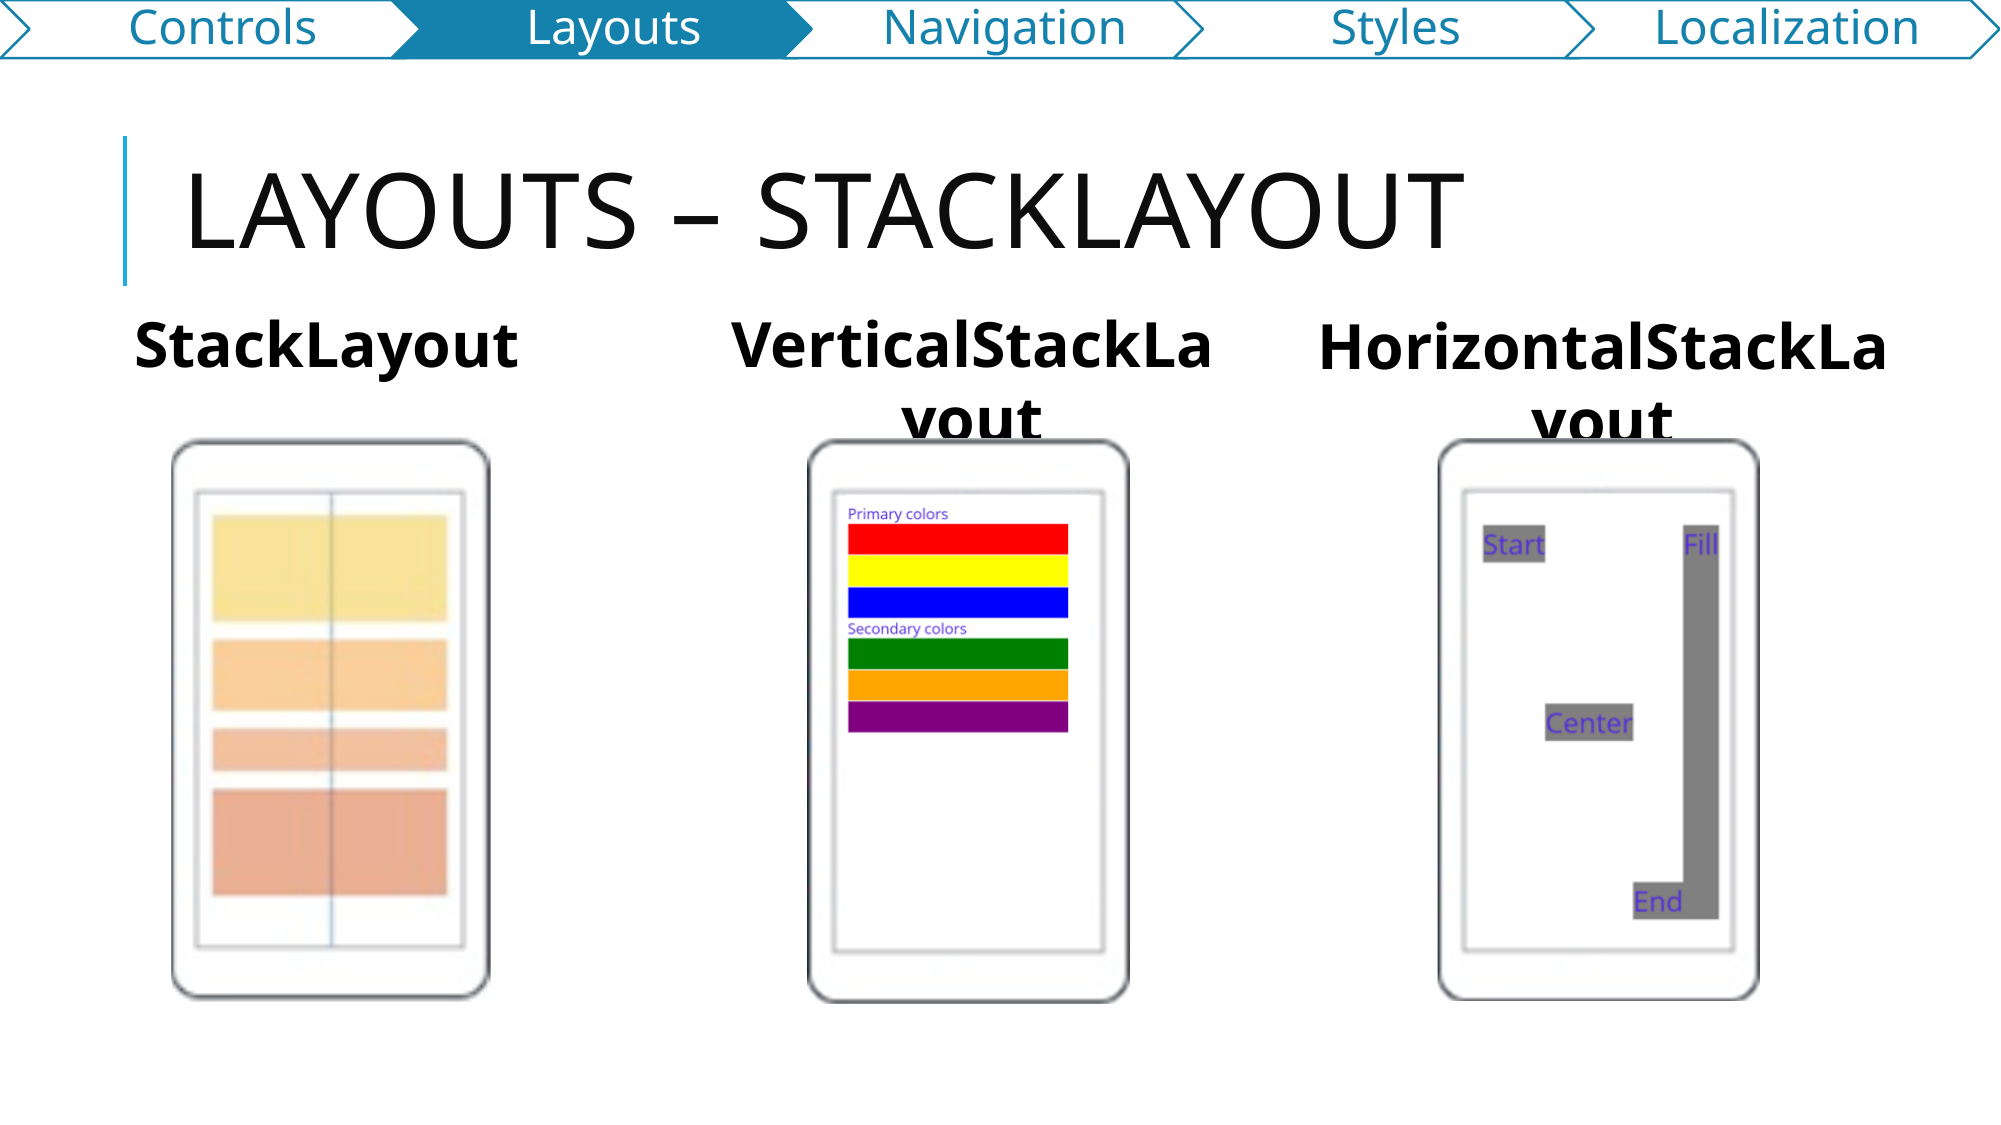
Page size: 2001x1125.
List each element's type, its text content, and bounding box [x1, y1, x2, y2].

text_box VerticalStackLayout [690, 297, 1241, 1067]
title Layouts – StackLayout [168, 96, 1763, 342]
picture [806, 438, 1133, 1004]
text_box HorizontalStackLayout [1285, 299, 1906, 1069]
picture [170, 437, 492, 1003]
picture [1437, 438, 1763, 1002]
list StackLayout [80, 297, 575, 1067]
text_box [0, 0, 2000, 59]
